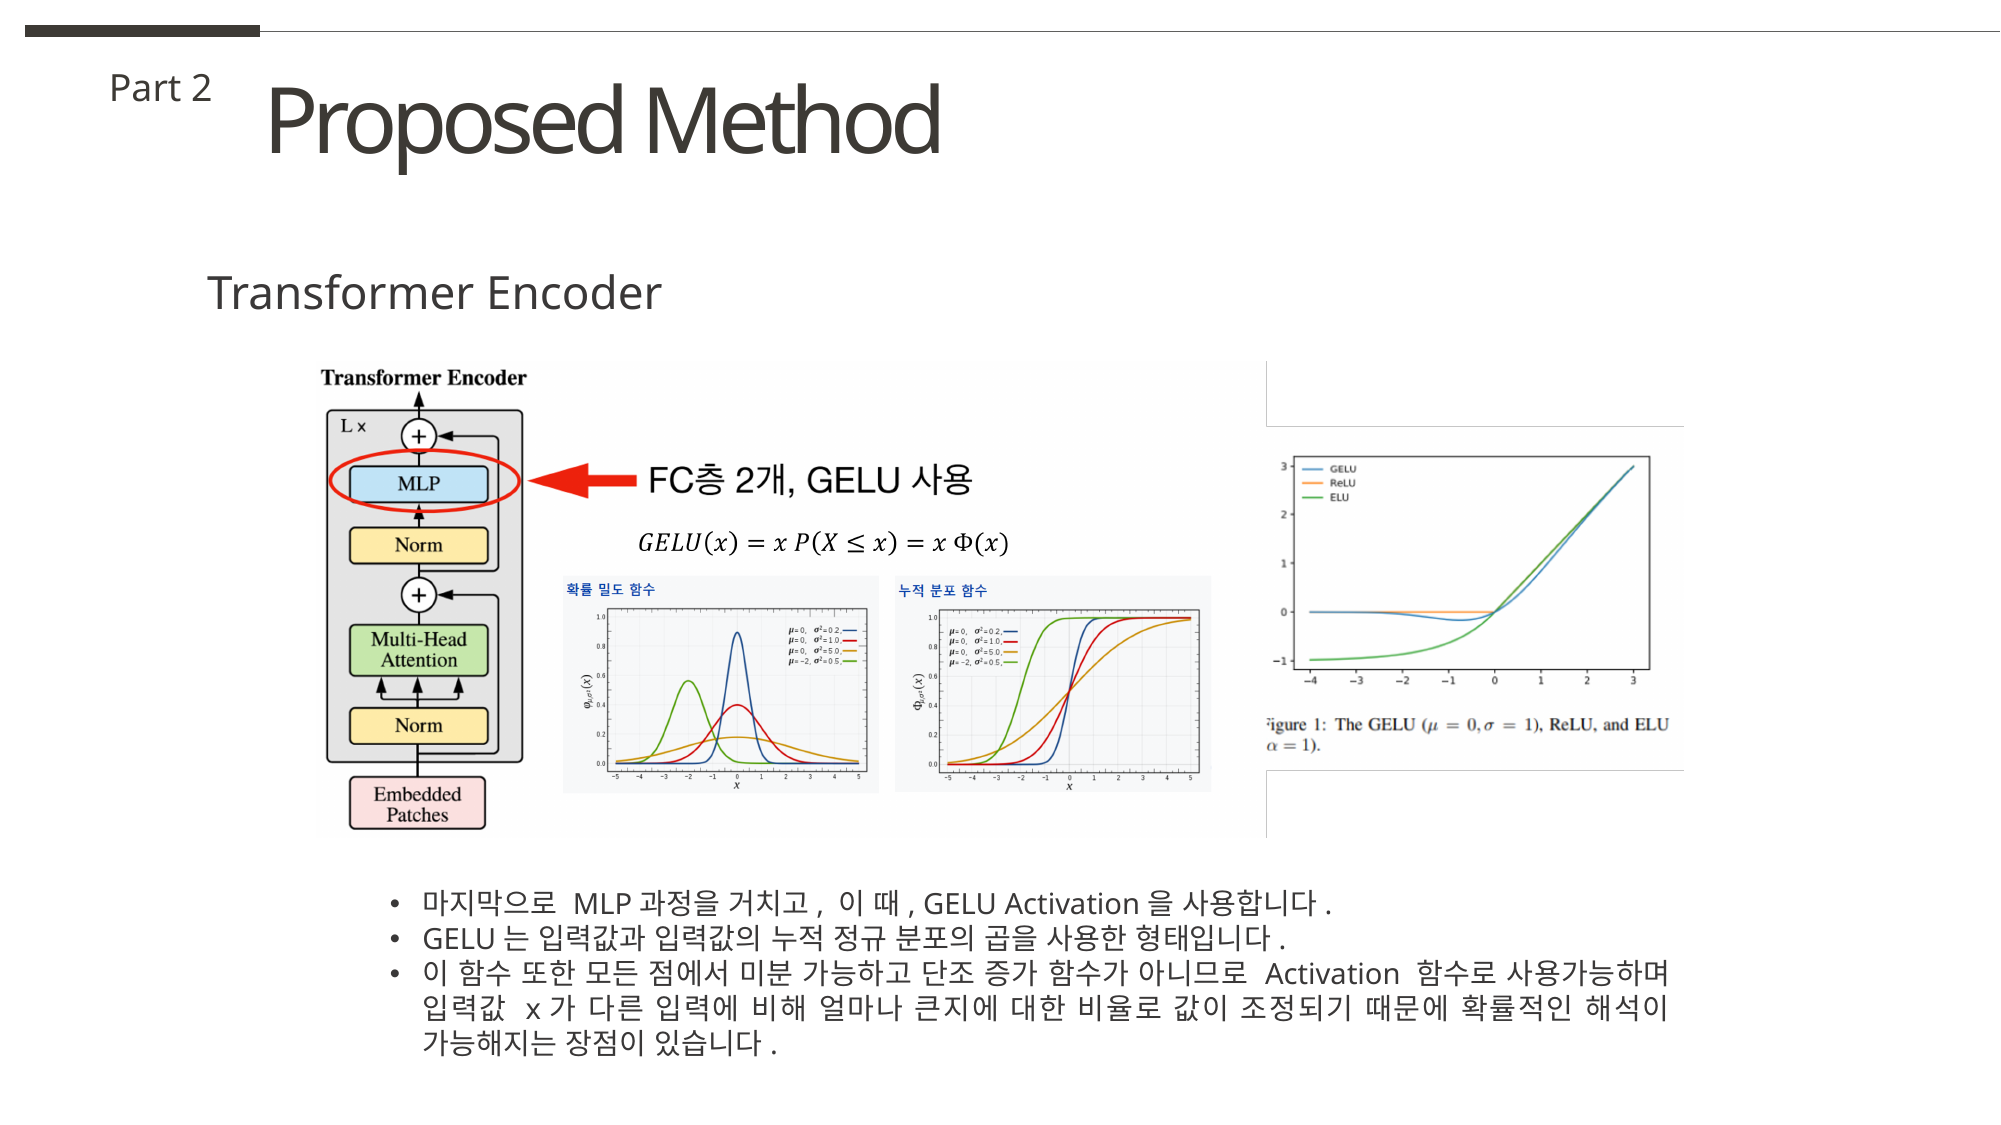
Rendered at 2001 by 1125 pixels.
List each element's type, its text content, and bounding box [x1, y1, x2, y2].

text_box 마지막으로 MLP과정을 거치고, 이 때, GELU Activation을 사용합니다. GELU는 입력값과 입력값의 누적 정규 분포의 곱을 사용한 형태입니다. 이 함수 또한 모든 점에서 미분 가능하고 단조 증가 함수가 아니므로 Activation 함수로 사용가능하며 입력값 x가 다른 입력에 비해 얼마나 큰지에 대한 비율로 값이 조정되기 때문에 확률적인 해석이 가능해지는 장점이 있습니다. [300, 878, 1686, 1068]
text_box Proposed Method [248, 54, 962, 179]
picture [316, 361, 1684, 838]
text_box Transformer Encoder [192, 256, 1696, 327]
text_box Part 2 [94, 56, 228, 117]
